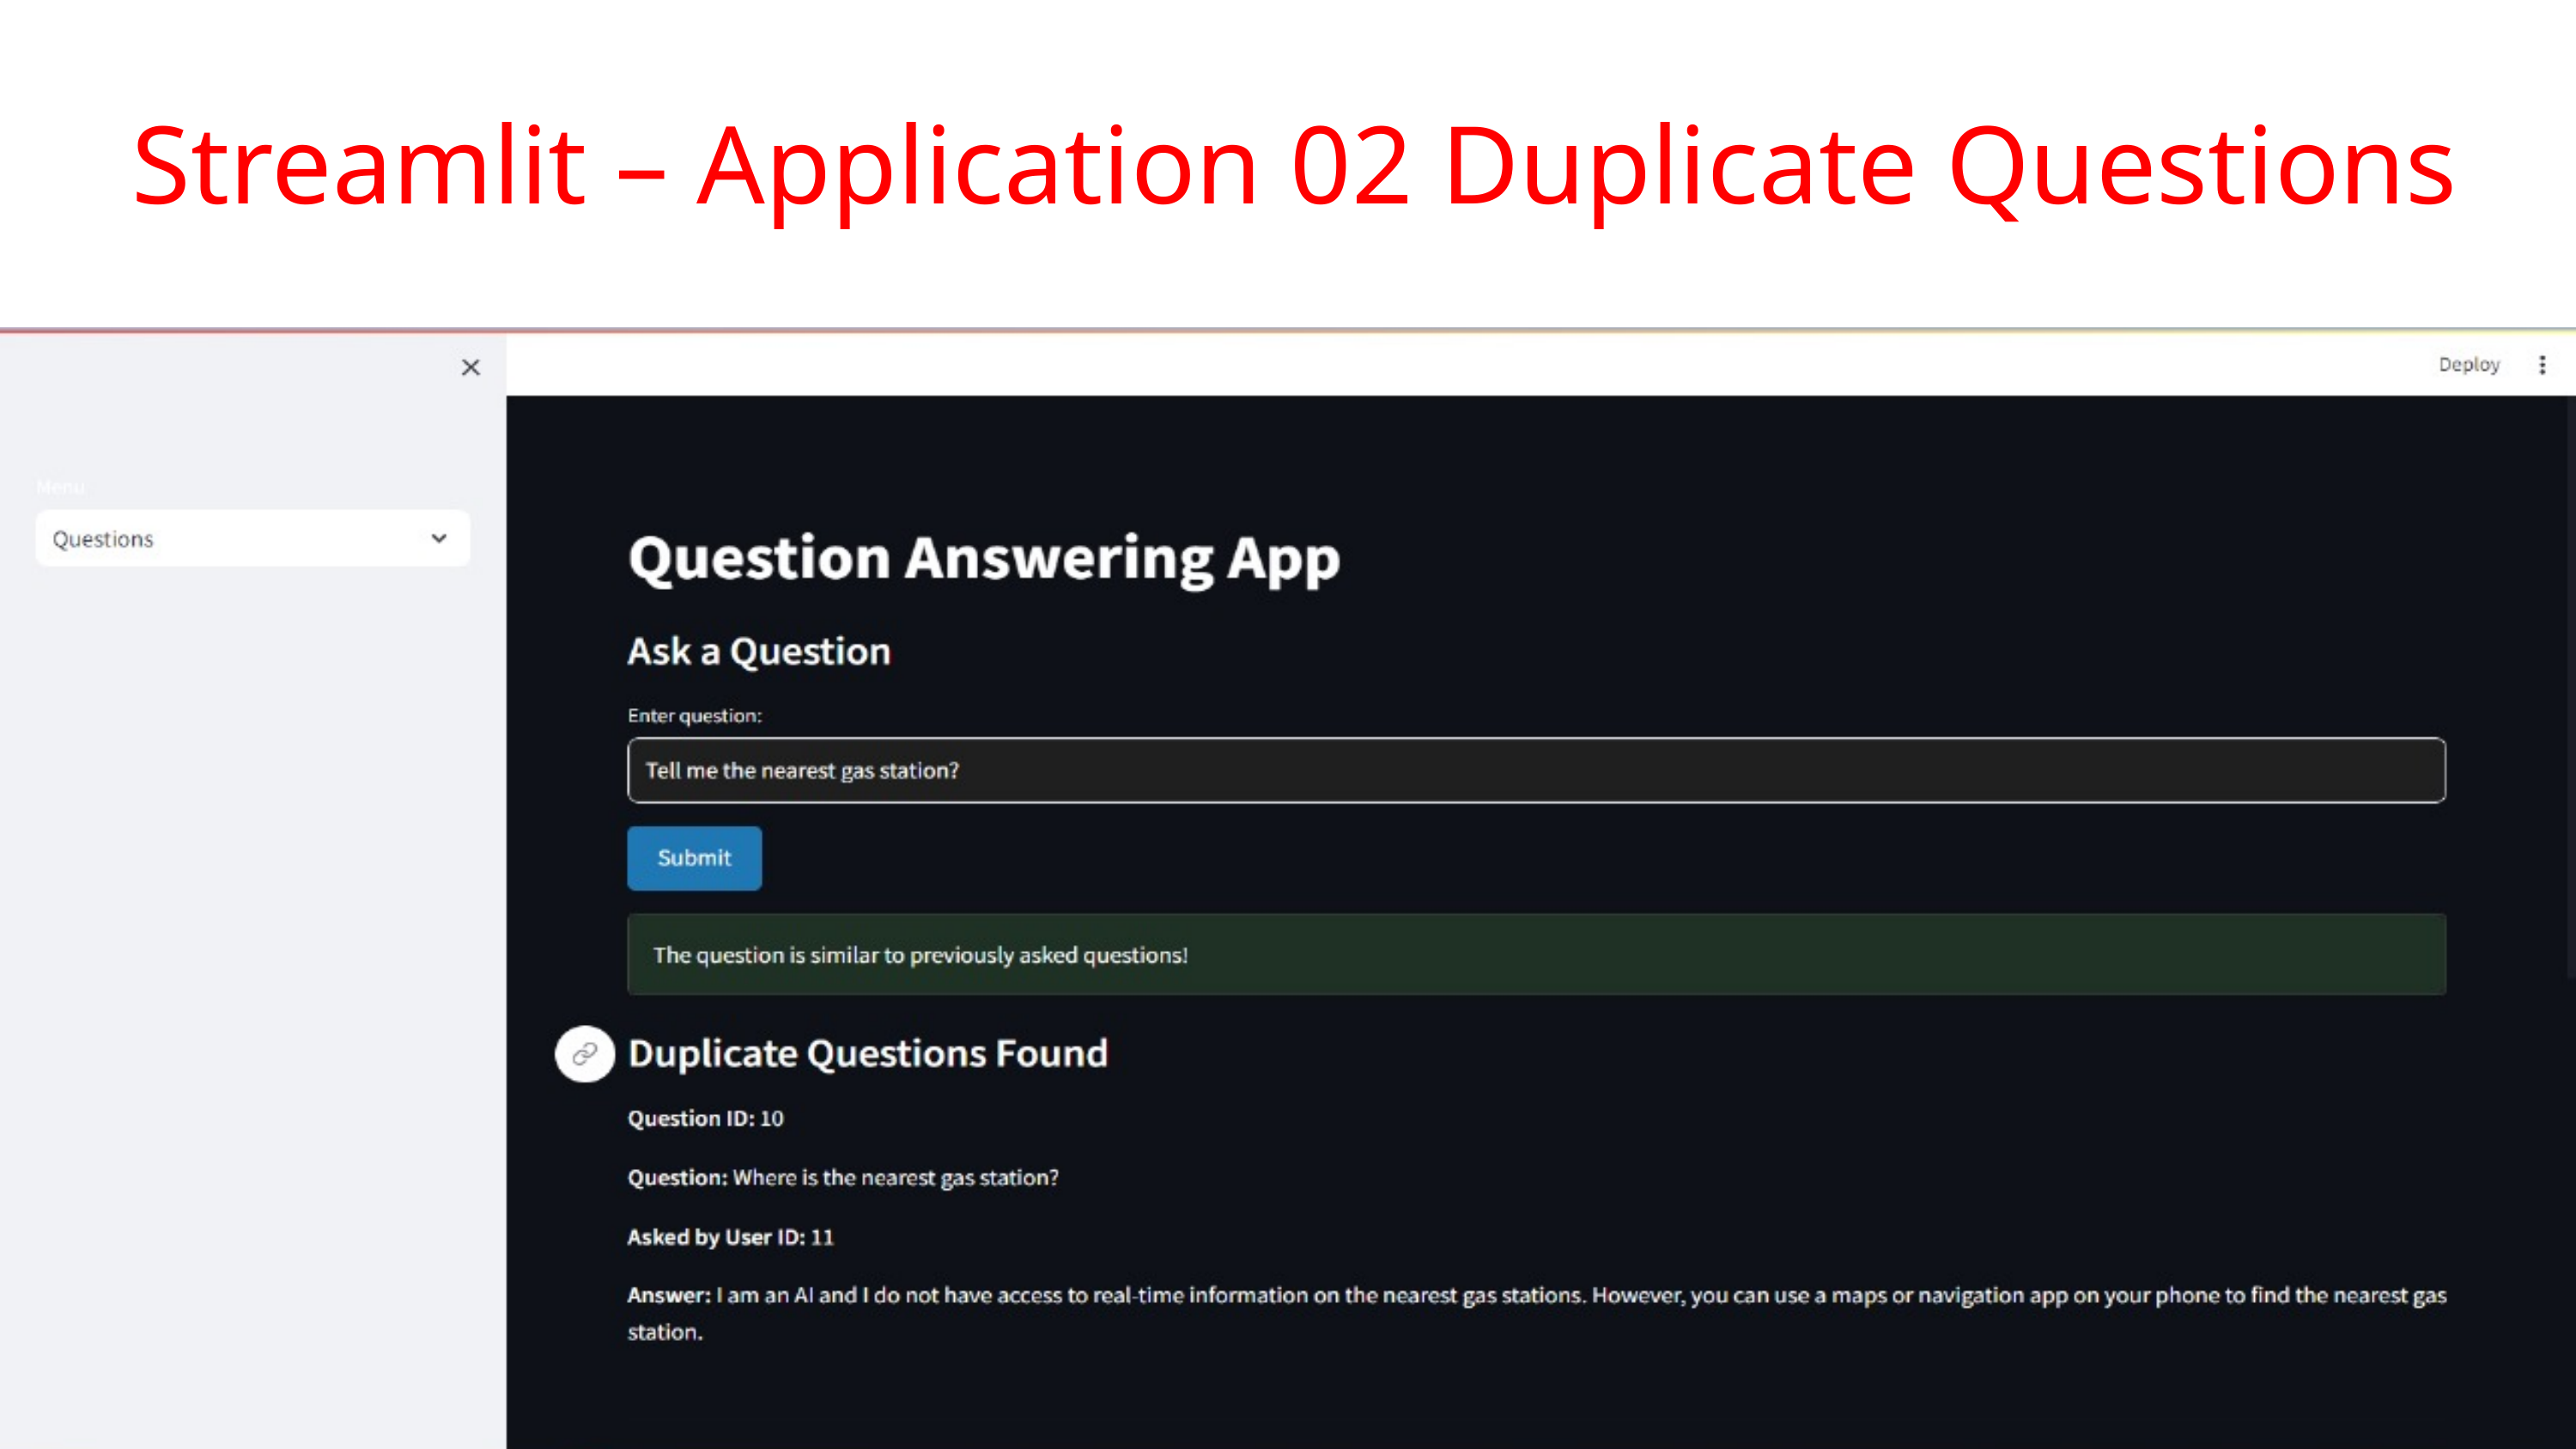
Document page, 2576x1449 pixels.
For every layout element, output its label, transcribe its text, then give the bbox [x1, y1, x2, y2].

picture [0, 326, 2576, 1449]
text_box Streamlit – Application 02 Duplicate Questions [0, 39, 2576, 226]
